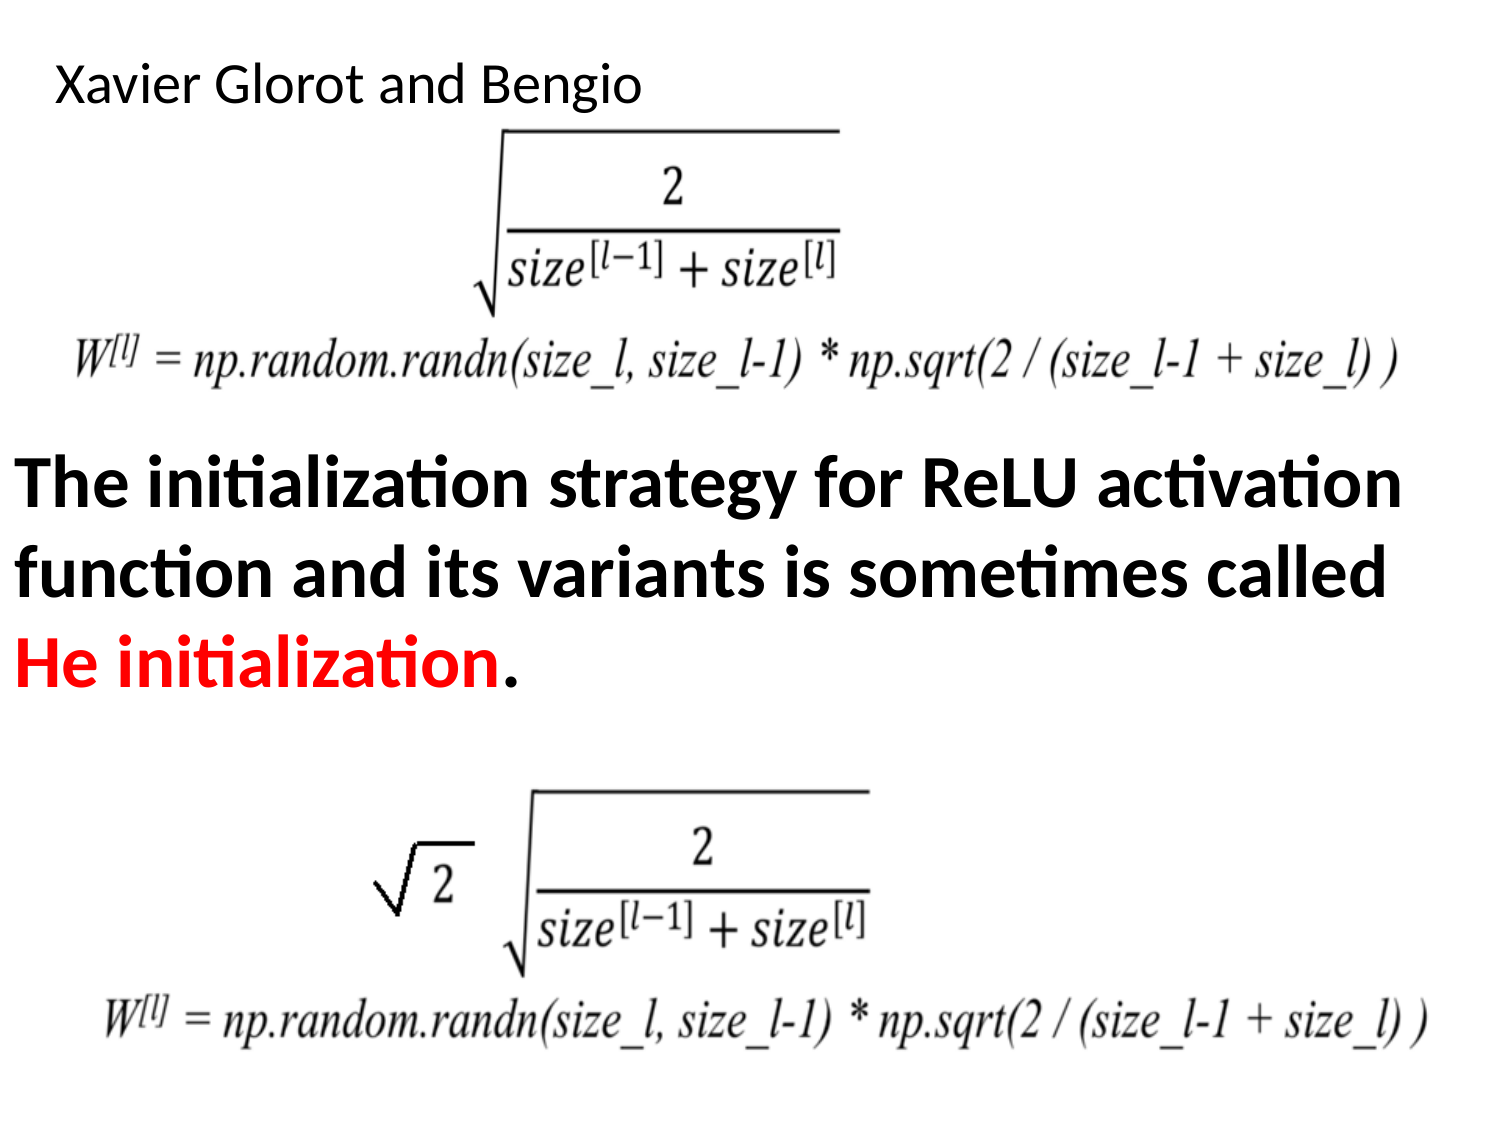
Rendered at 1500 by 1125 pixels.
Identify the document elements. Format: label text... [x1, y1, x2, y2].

text_box Xavier Glorot and Bengio [40, 37, 667, 110]
text_box The initialization strategy for ReLU activation function and its variants is sometimes called He initialization. [0, 424, 1463, 710]
picture [0, 112, 1500, 396]
picture [49, 774, 1452, 1073]
